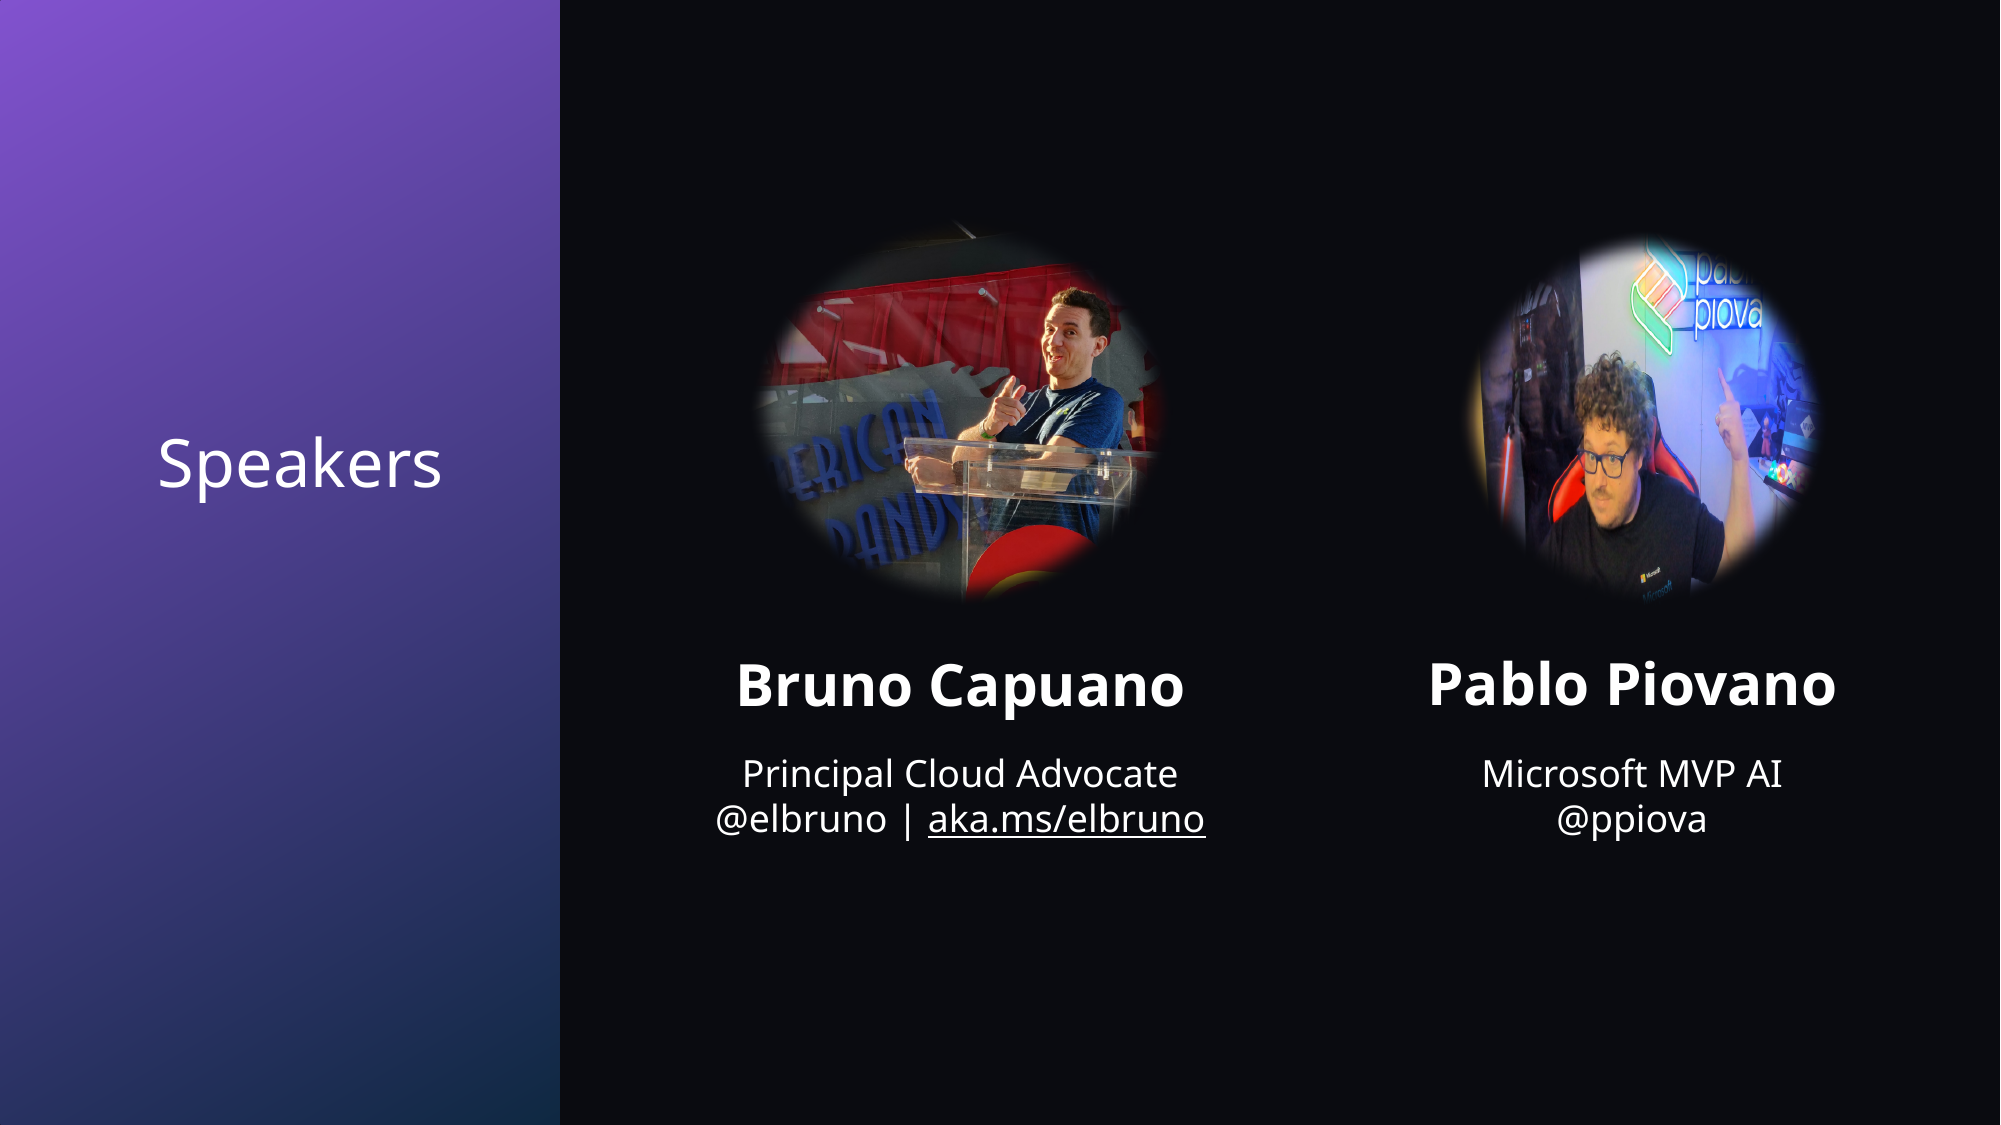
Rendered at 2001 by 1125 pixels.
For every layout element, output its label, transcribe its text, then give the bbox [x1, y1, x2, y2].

picture [1455, 228, 1830, 610]
text_box Pablo Piovano [1402, 647, 1862, 718]
picture [747, 215, 1174, 609]
title Speakers [87, 422, 515, 666]
text_box Bruno Capuano [700, 647, 1221, 718]
text_box Principal Cloud Advocate @elbruno | aka.ms/elbruno [600, 749, 1321, 841]
text_box Microsoft MVP AI @ppiova [1367, 749, 1897, 841]
